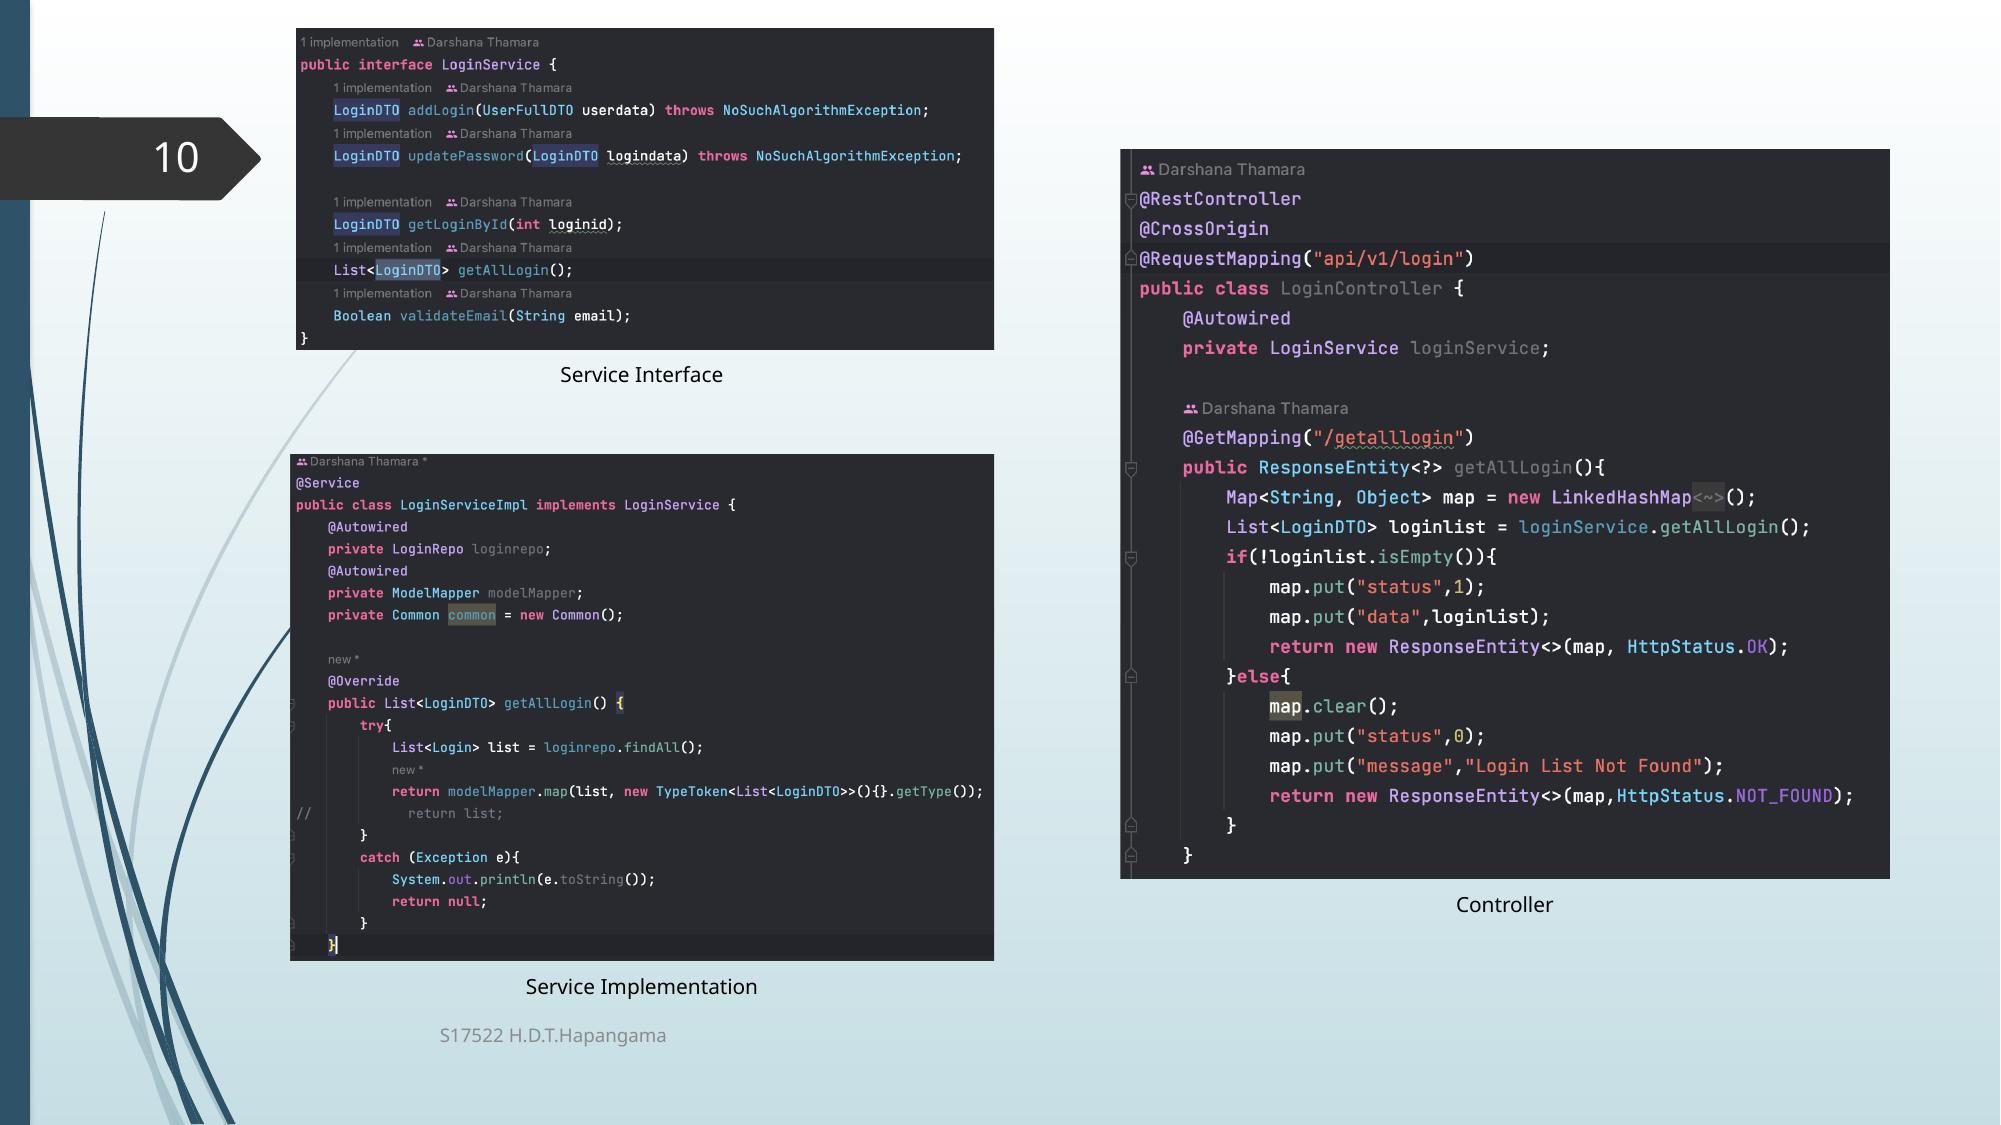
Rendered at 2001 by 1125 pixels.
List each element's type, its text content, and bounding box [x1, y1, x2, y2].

picture [295, 28, 995, 350]
picture [1120, 147, 1891, 879]
picture [289, 453, 995, 962]
text_box Service Implementation [511, 969, 774, 1006]
footer S17522 H.D.T.Hapangama [424, 1006, 1675, 1067]
text_box Controller [1441, 888, 1569, 924]
slide_number 10 [87, 129, 216, 190]
text_box Service Interface [545, 358, 739, 395]
